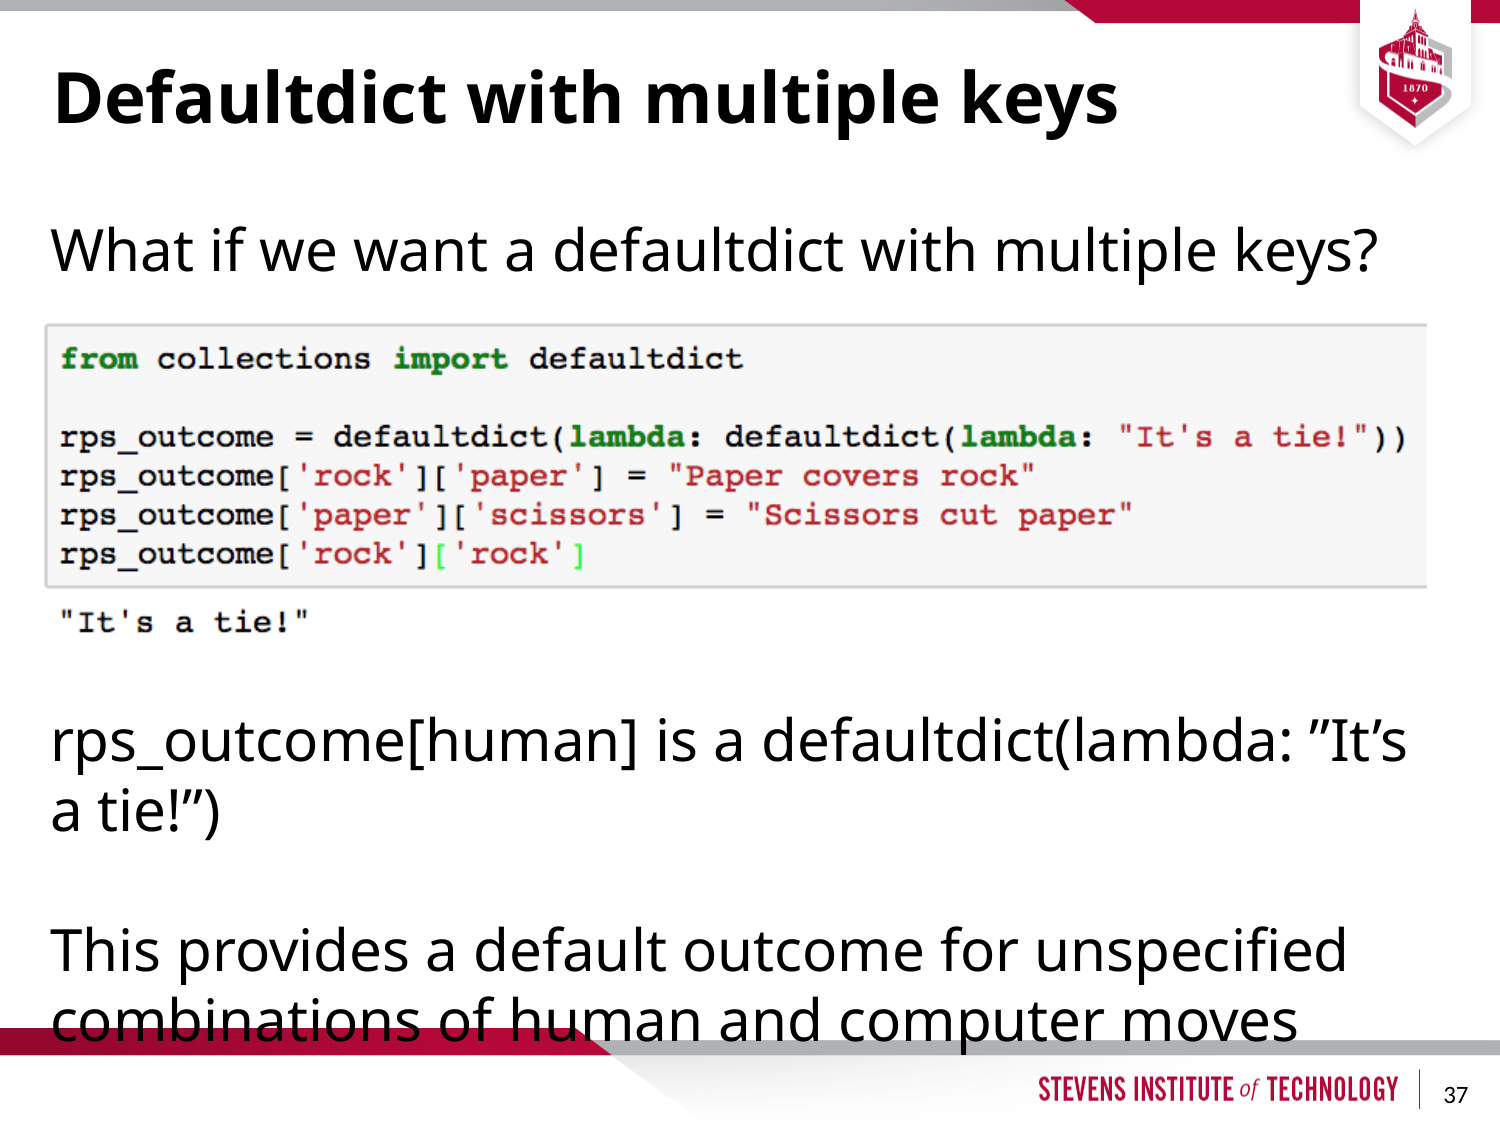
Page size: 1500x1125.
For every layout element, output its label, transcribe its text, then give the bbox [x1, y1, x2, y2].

title Defaultdict with multiple keys [37, 45, 1390, 150]
picture [0, 0, 1500, 160]
picture [36, 316, 1427, 648]
list What if we want a defaultdict with multiple keys? rps_outcome[human] is a defaultdict(lambda: ”It’s a tie!”) This provides a default outcome for unspecified combinations of human and computer moves [35, 205, 1439, 384]
slide_number 37 [1428, 1071, 1490, 1108]
picture [0, 1028, 1500, 1125]
